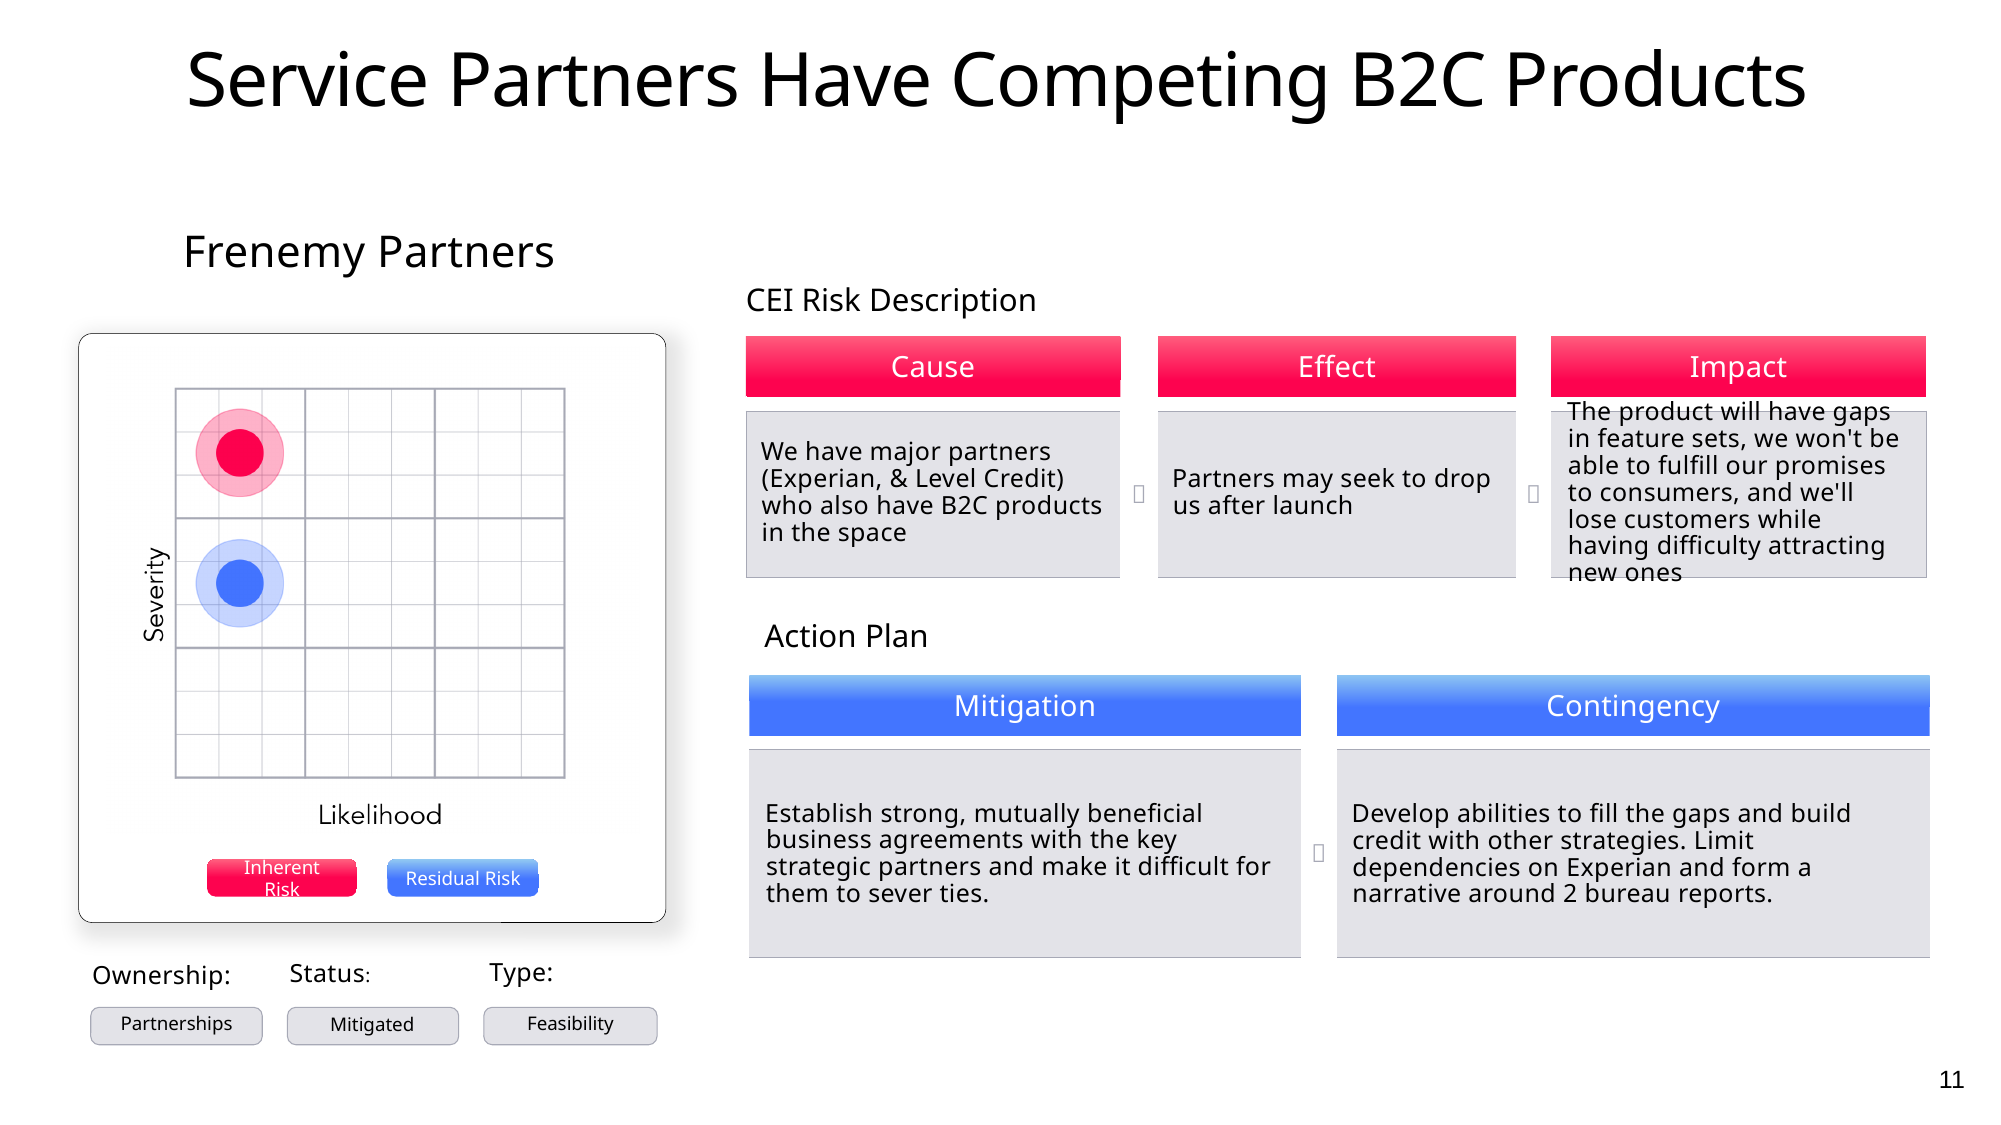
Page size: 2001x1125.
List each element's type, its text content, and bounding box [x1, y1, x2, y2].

list Frenemy Partners [73, 222, 665, 334]
list Partnerships [90, 1007, 263, 1045]
picture [106, 346, 640, 834]
list Feasibility [484, 1006, 657, 1045]
list Partners may seek to drop us after launch [1157, 408, 1516, 578]
list Develop abilities to fill the gaps and build credit with other strategies. Limit dependencies on Experian and form a narrative around 2 bureau reports. [1336, 751, 1931, 958]
list We have major partners (Experian, & Level Credit) who also have B2C products in the space [745, 408, 1120, 578]
title Service Partners Have Competing B2C Products [74, 35, 1921, 191]
list Establish strong, mutually beneficial business agreements with the key strategic partners and make it difficult for them to sever ties. [750, 751, 1301, 958]
list Mitigated [286, 1008, 458, 1046]
list The product will have gaps in feature sets, we won't be able to fulfill our promises to consumers, and we'll lose customers while having difficulty attracting new ones [1552, 408, 1927, 578]
